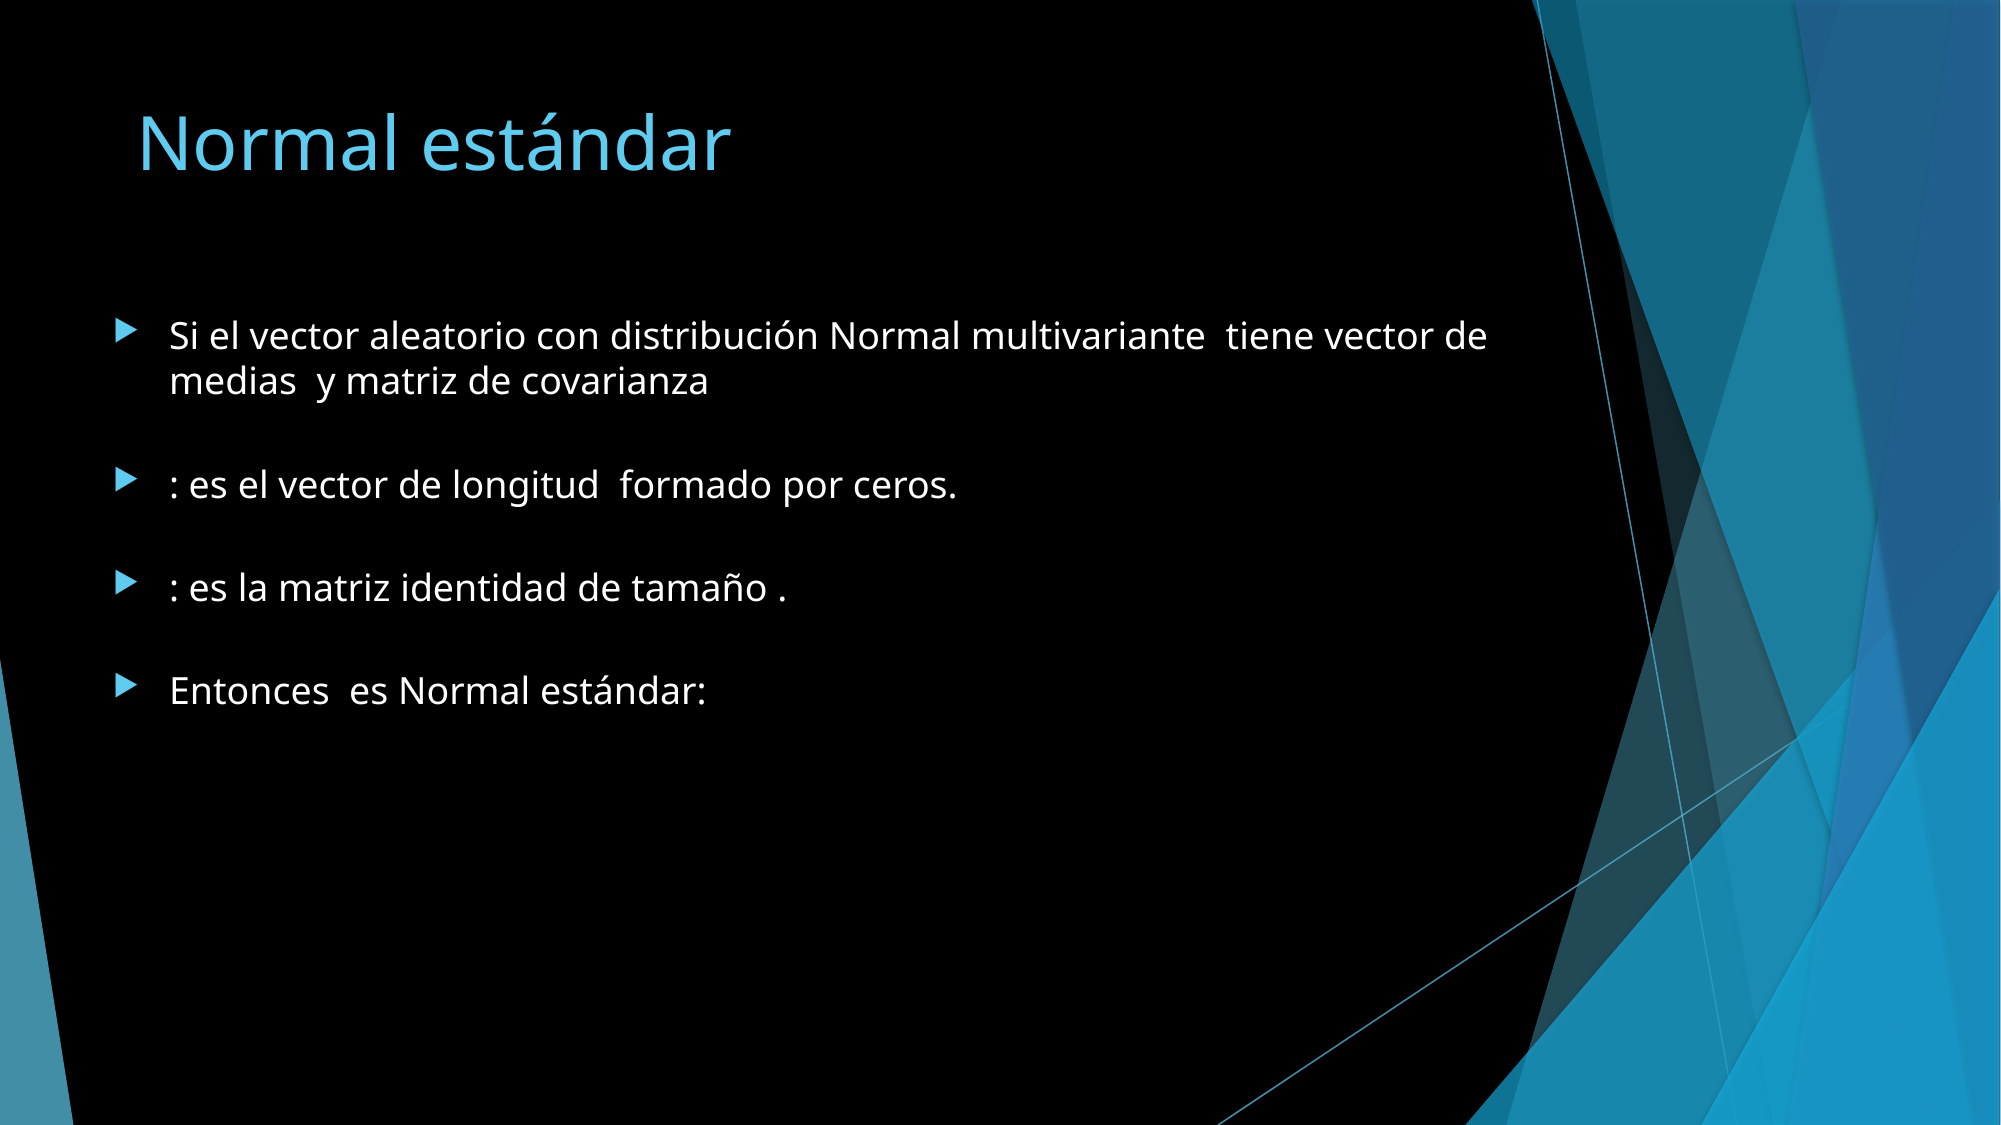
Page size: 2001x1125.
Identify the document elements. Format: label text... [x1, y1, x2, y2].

title Normal estándar [121, 88, 1473, 305]
